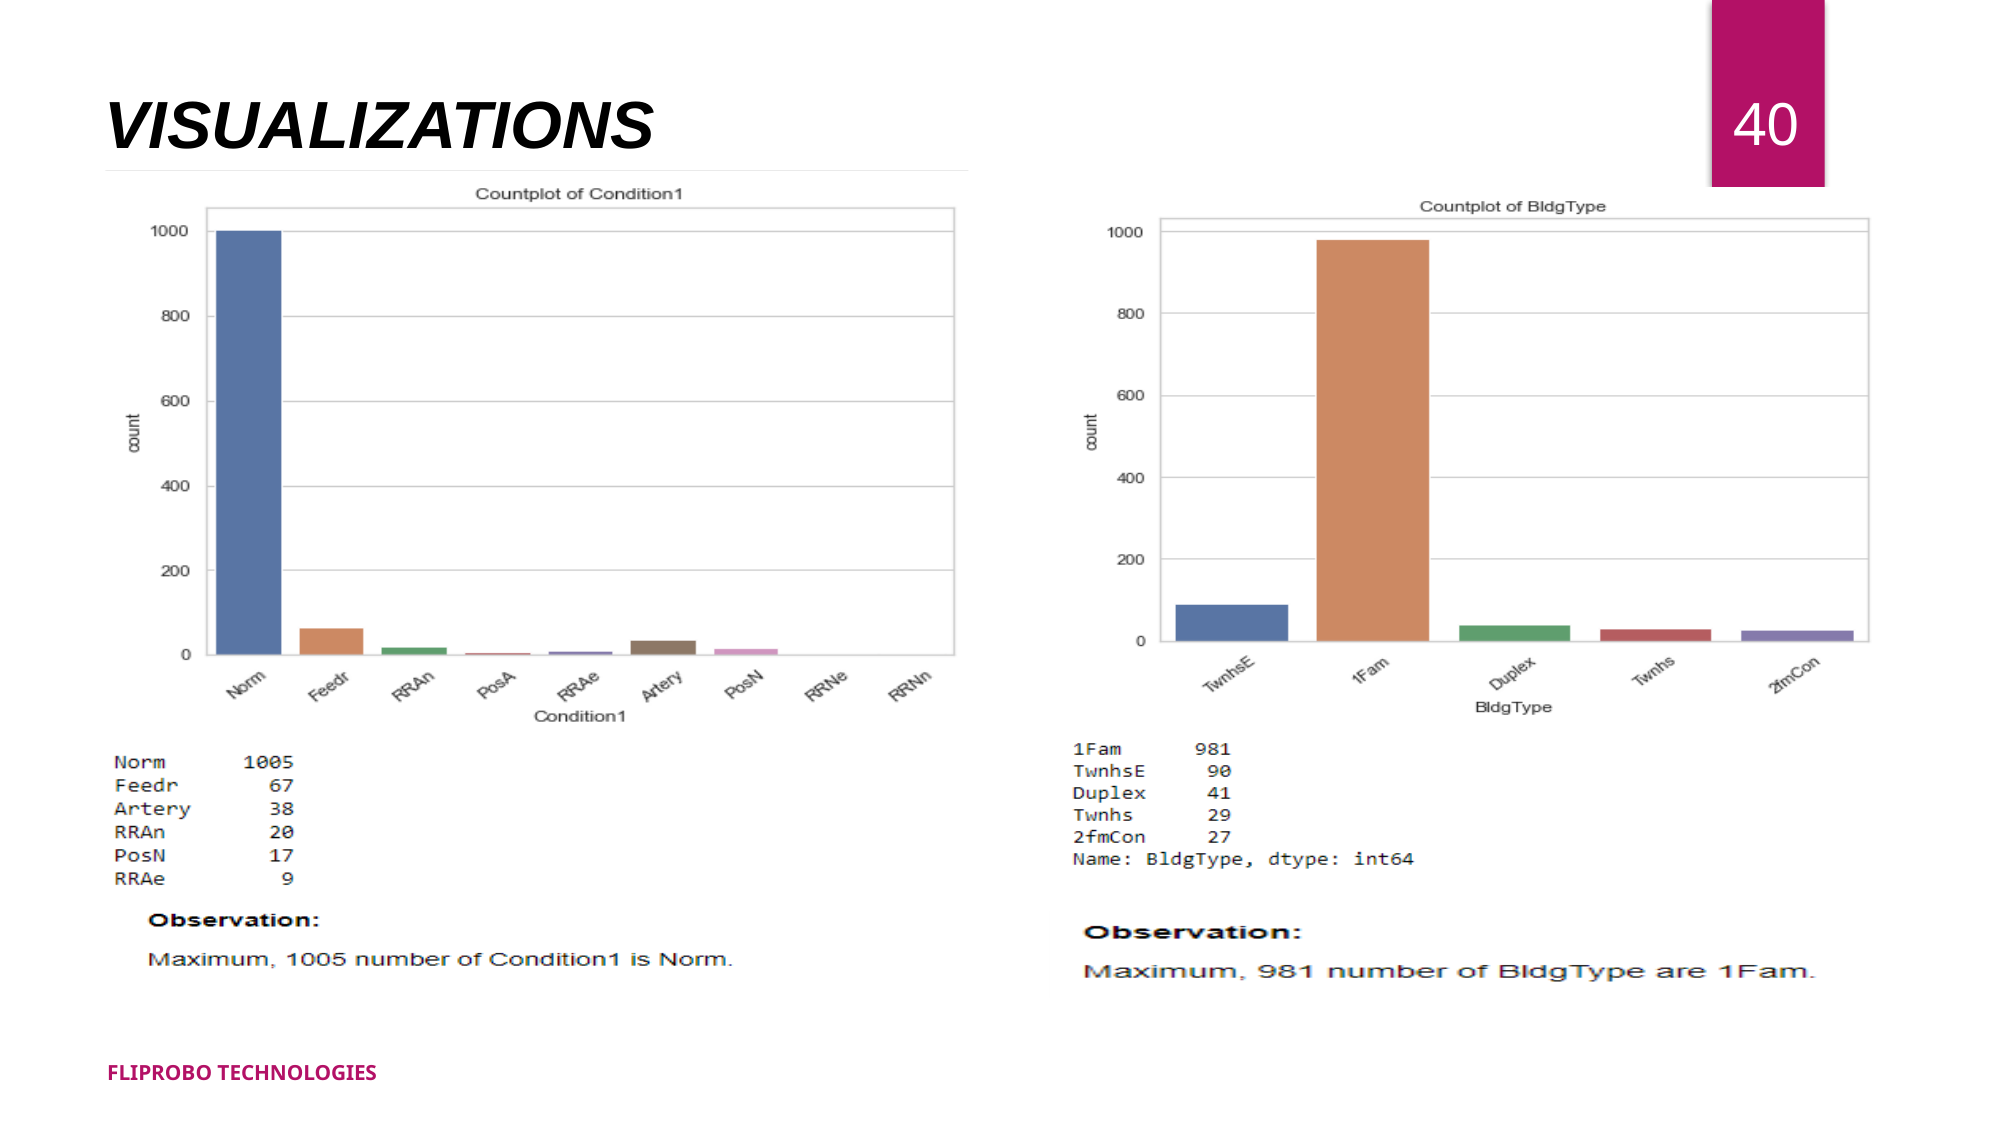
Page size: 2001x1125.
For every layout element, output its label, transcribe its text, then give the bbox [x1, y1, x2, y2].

footer FLIPROBO TECHNOLOGIES [92, 1048, 726, 1099]
text_box VISUALIZATIONS [89, 74, 1673, 170]
picture [1064, 186, 1886, 896]
picture [91, 170, 969, 981]
picture [1048, 911, 1847, 999]
slide_number 40 [1698, 48, 1836, 175]
